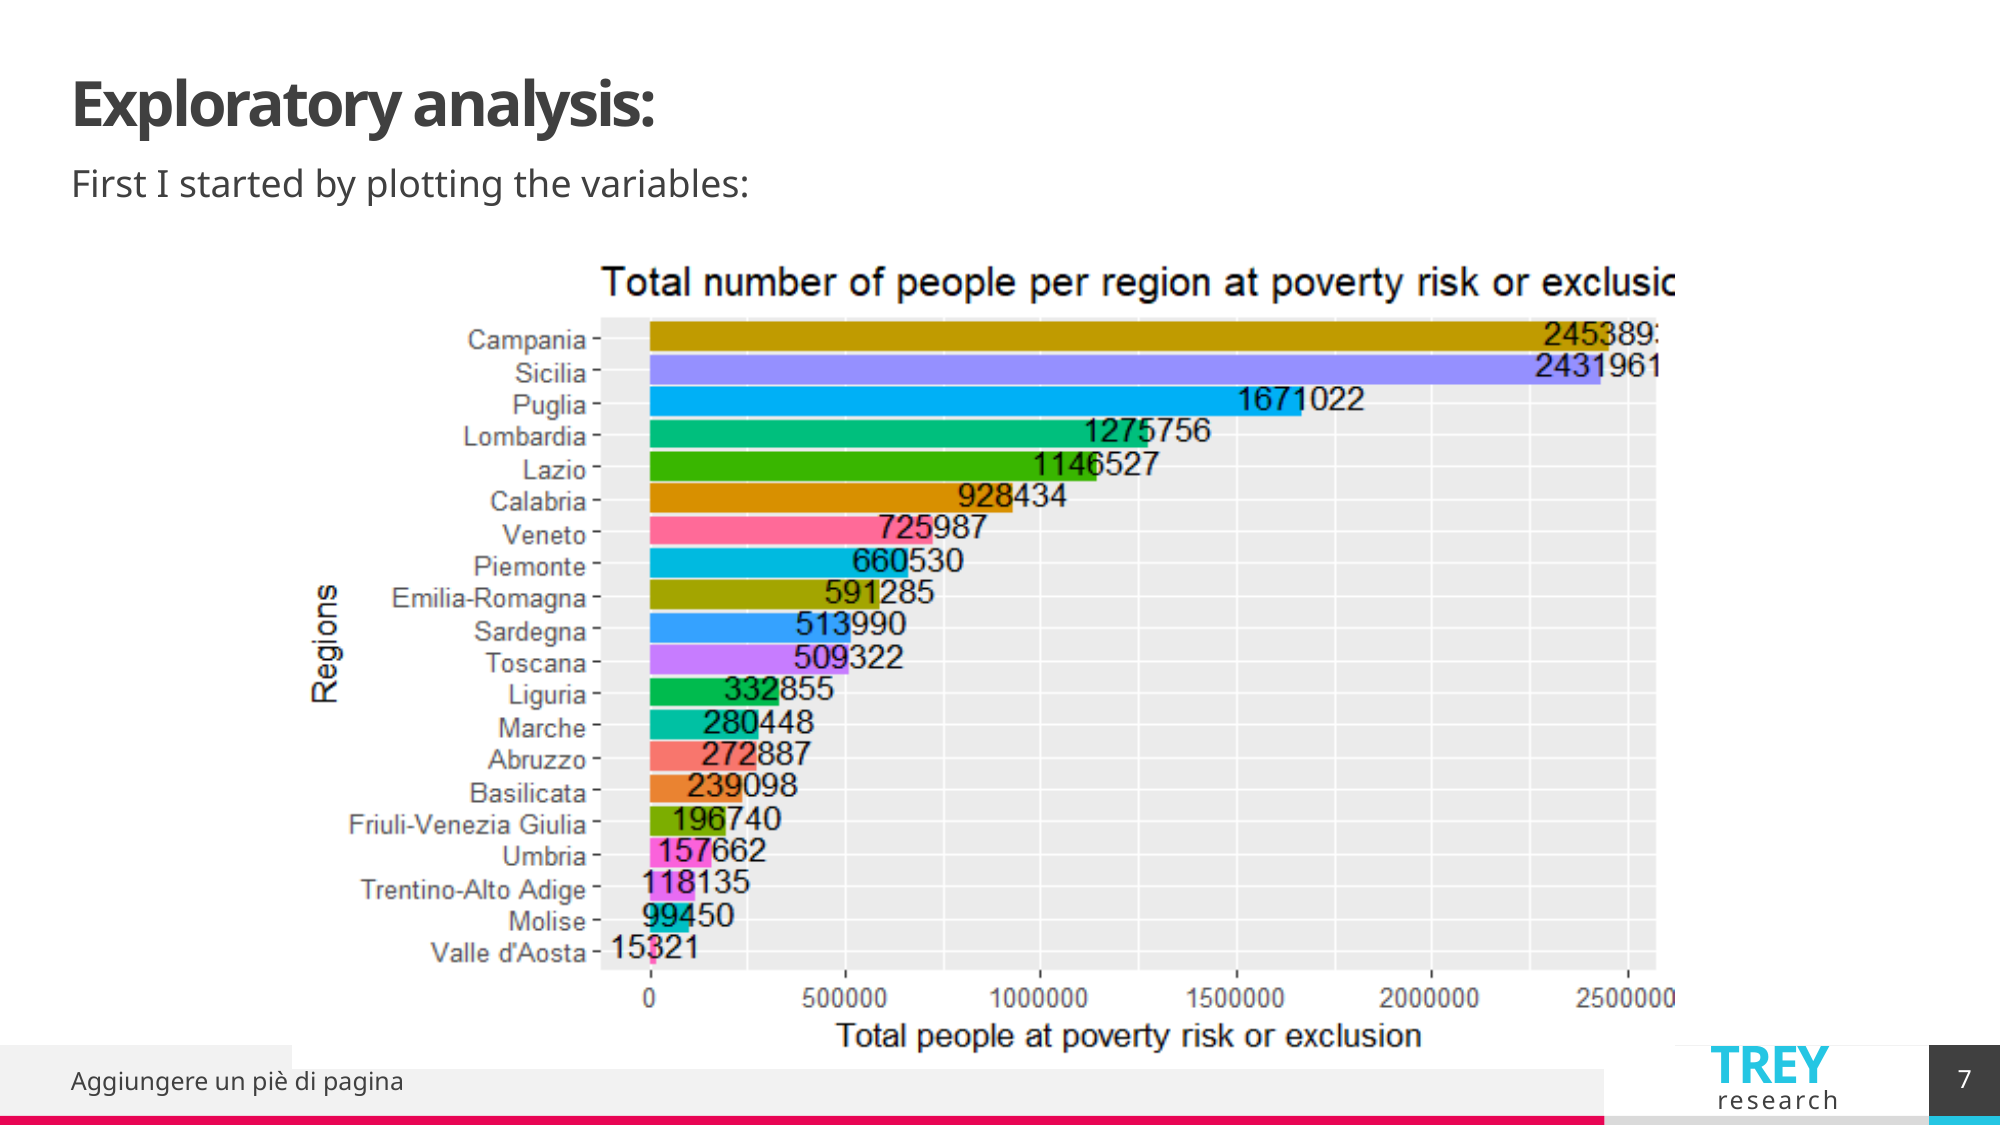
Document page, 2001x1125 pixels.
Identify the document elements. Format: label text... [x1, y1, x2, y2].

slide_number 7 [1929, 1045, 2000, 1116]
footer Aggiungere un piè di pagina [70, 1056, 1000, 1105]
list First I started by plotting the variables: [70, 165, 1931, 225]
title Exploratory analysis: [70, 70, 1930, 142]
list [292, 247, 1675, 1070]
